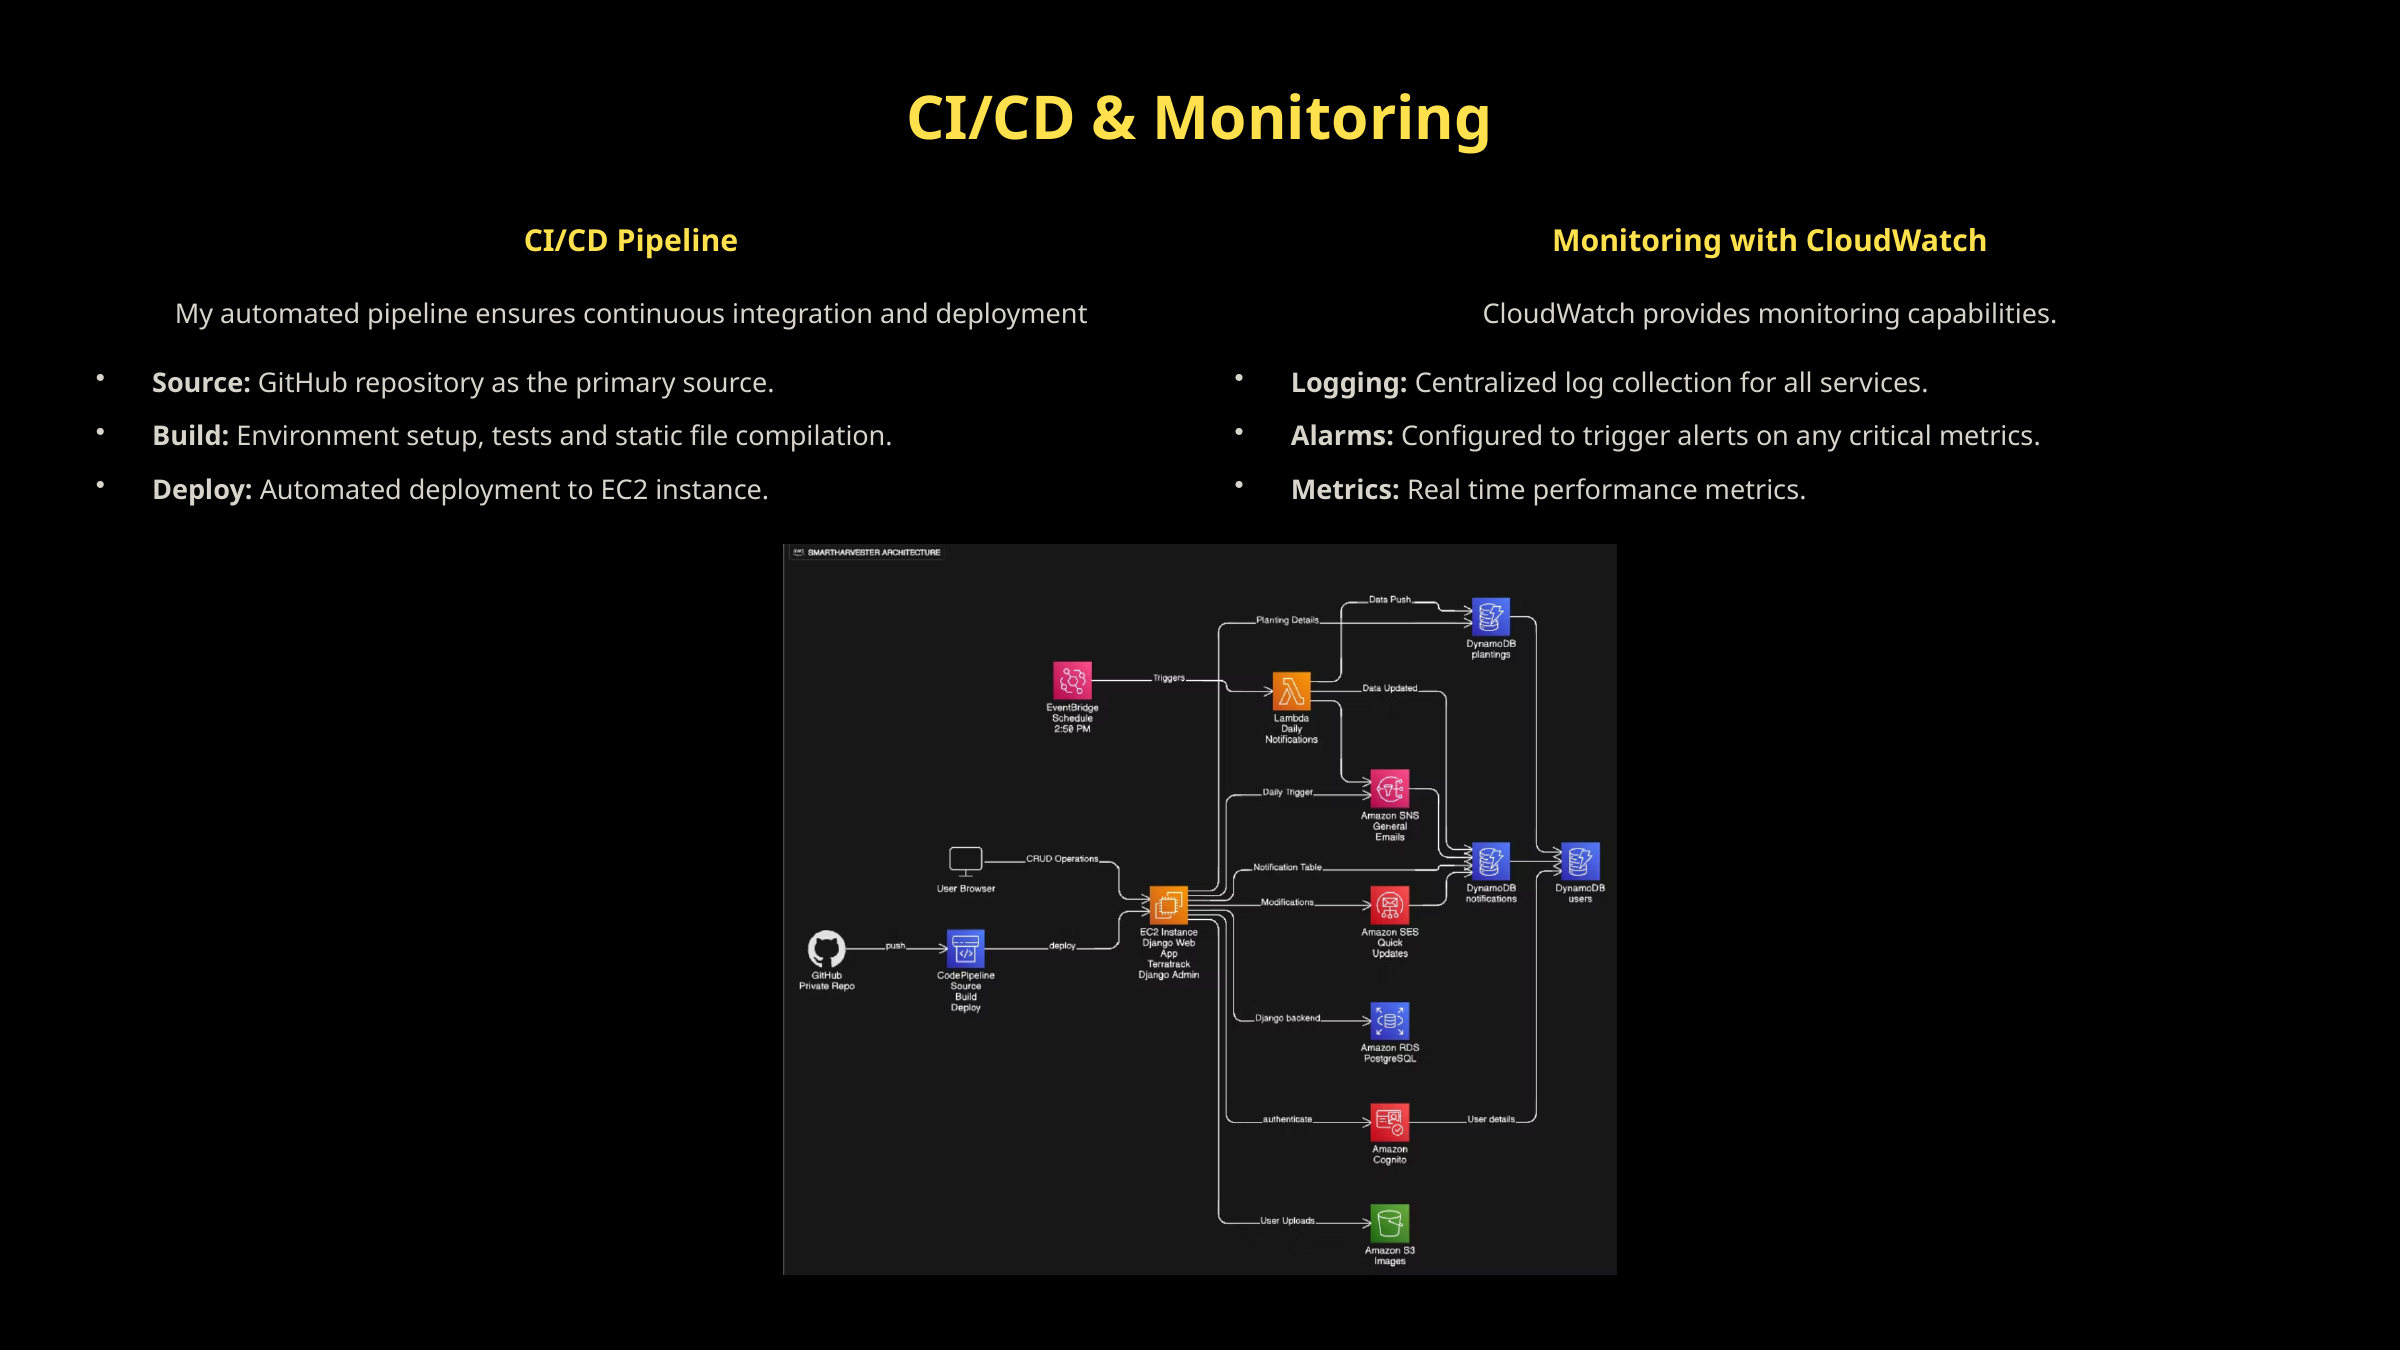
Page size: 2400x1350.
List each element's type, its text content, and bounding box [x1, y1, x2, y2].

text_box Logging: Centralized log collection for all services. [1234, 353, 2306, 398]
text_box Monitoring with CloudWatch [1543, 219, 1996, 258]
picture [783, 544, 1617, 1276]
text_box Metrics: Real time performance metrics. [1234, 460, 2306, 505]
text_box Build: Environment setup, tests and static file compilation. [95, 407, 1167, 452]
text_box CI/CD & Monitoring [886, 75, 1514, 152]
text_box Alarms: Configured to trigger alerts on any critical metrics. [1234, 407, 2306, 452]
text_box Source: GitHub repository as the primary source. [95, 353, 1167, 398]
text_box CI/CD Pipeline [478, 219, 784, 258]
text_box My automated pipeline ensures continuous integration and deployment [95, 285, 1167, 330]
text_box CloudWatch provides monitoring capabilities. [1234, 285, 2306, 330]
text_box Deploy: Automated deployment to EC2 instance. [95, 460, 1167, 505]
